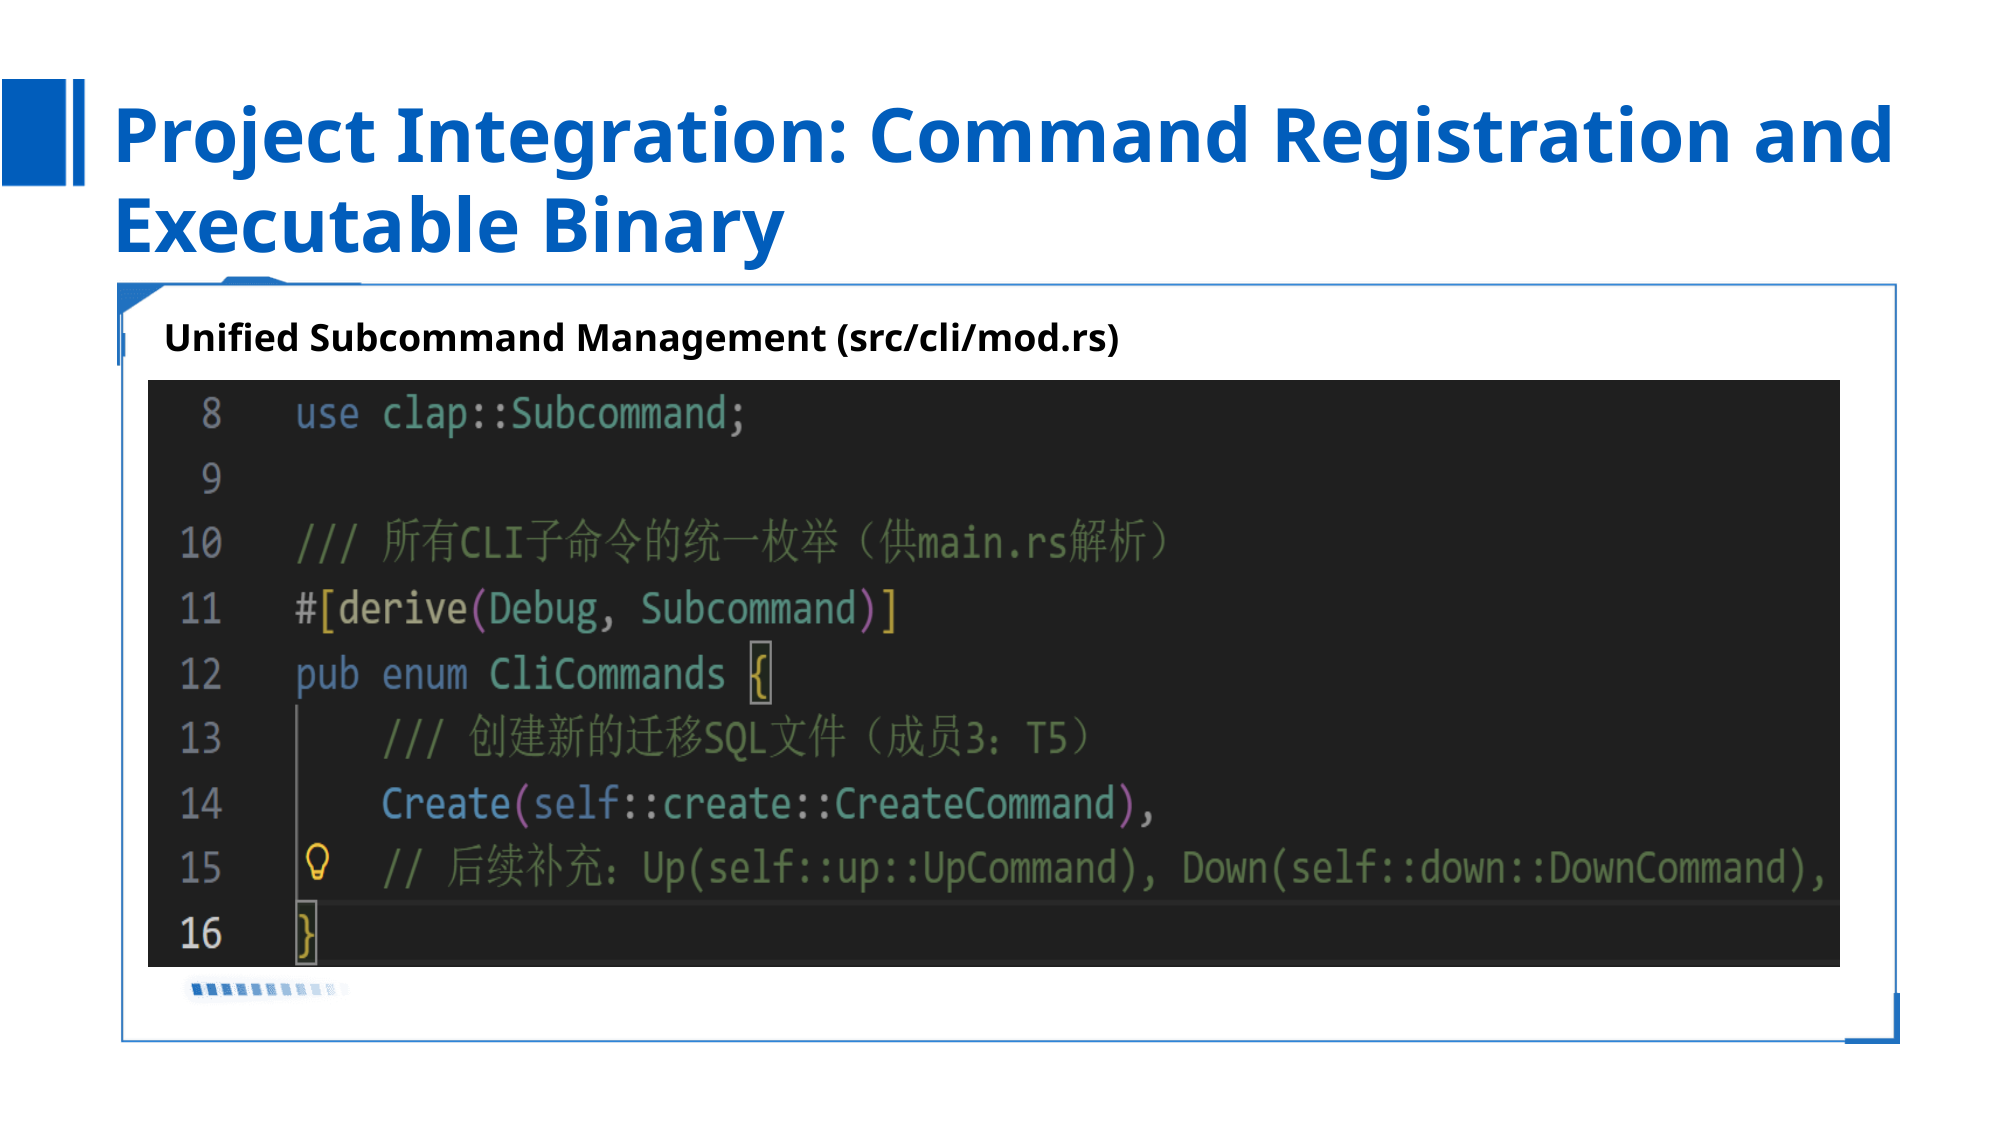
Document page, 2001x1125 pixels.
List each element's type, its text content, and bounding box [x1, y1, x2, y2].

text_box Project Integration: Command Registration and Executable Binary [97, 79, 1919, 273]
picture [117, 276, 1900, 1044]
picture [2, 79, 98, 187]
